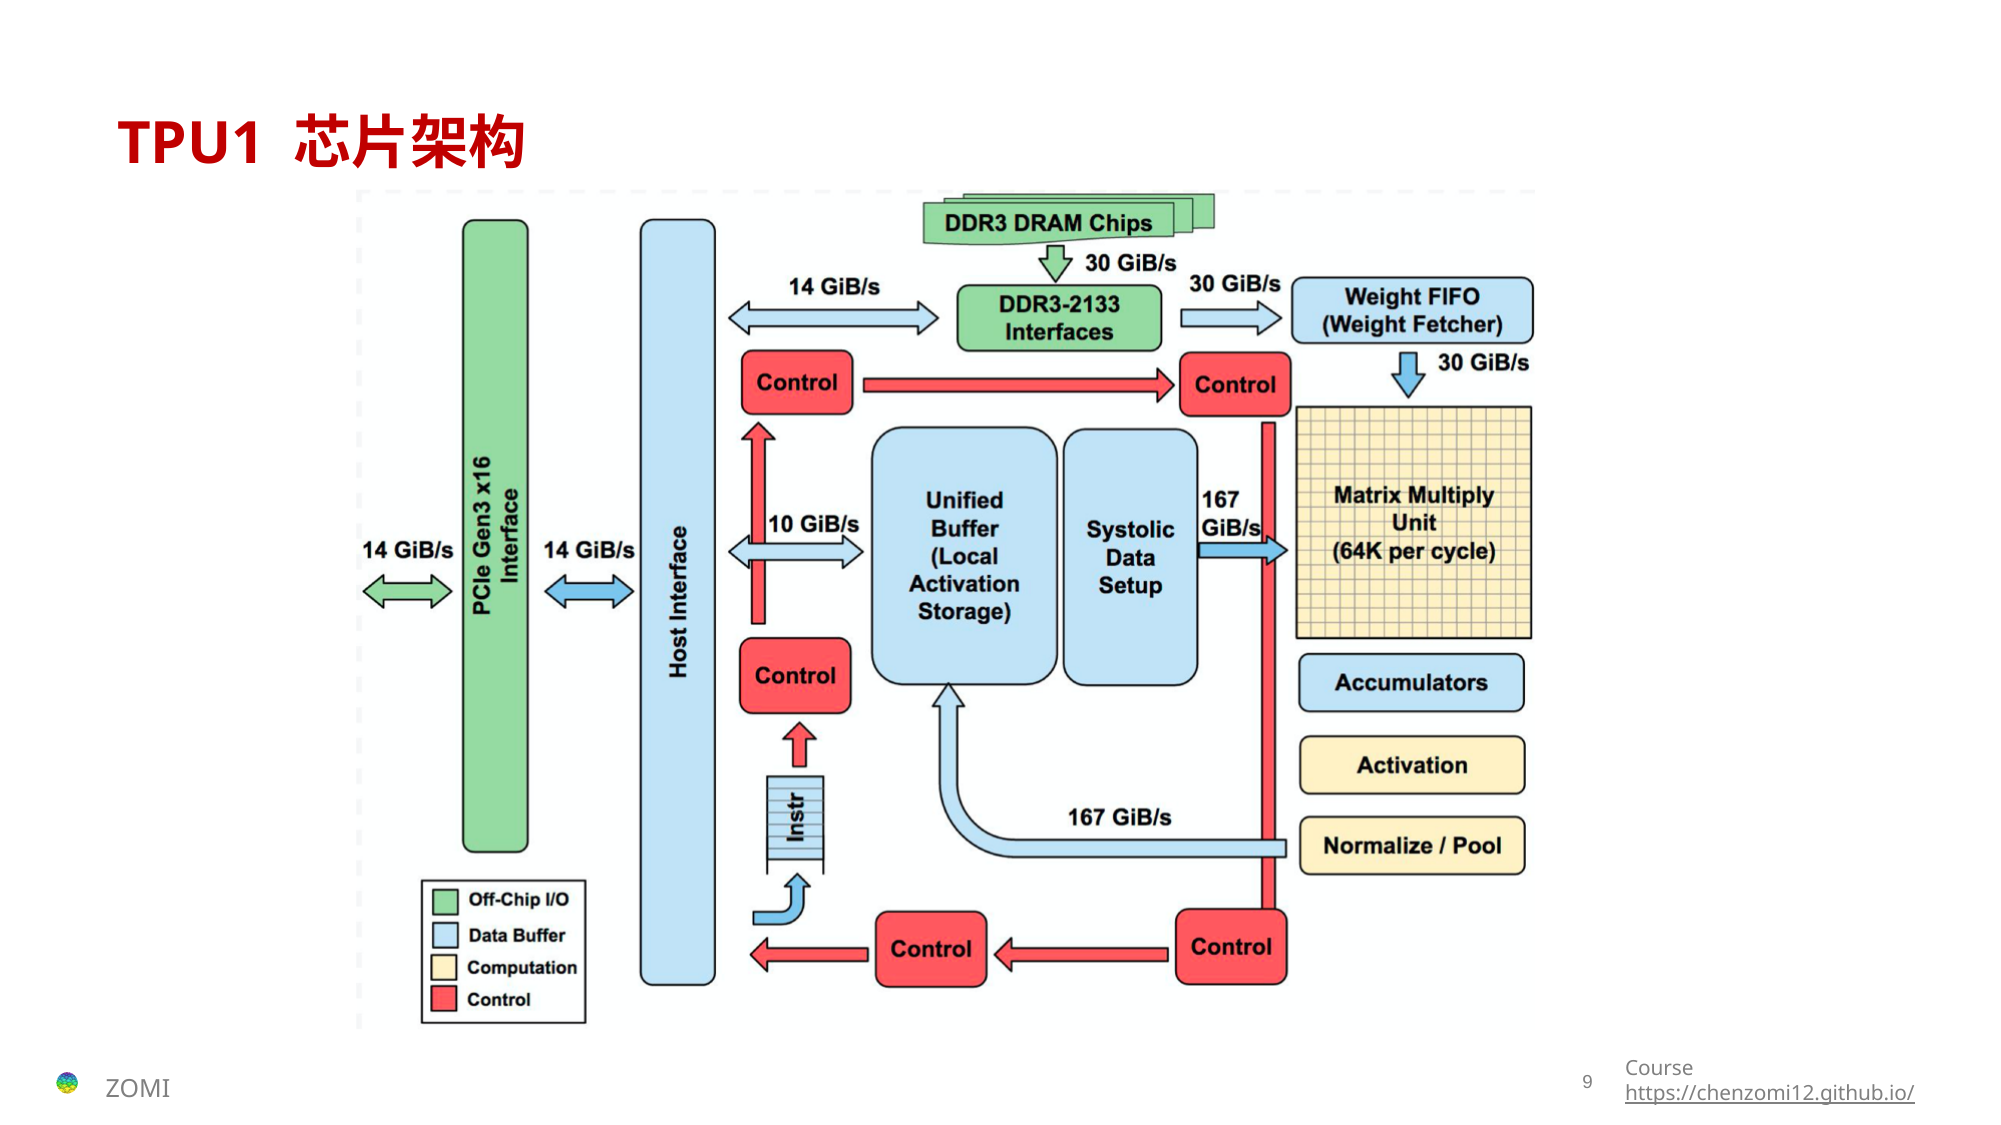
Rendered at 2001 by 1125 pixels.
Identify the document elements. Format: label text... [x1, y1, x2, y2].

picture [356, 188, 1535, 1034]
title TPU1 芯片架构 [102, 91, 1901, 189]
picture [57, 1073, 77, 1093]
